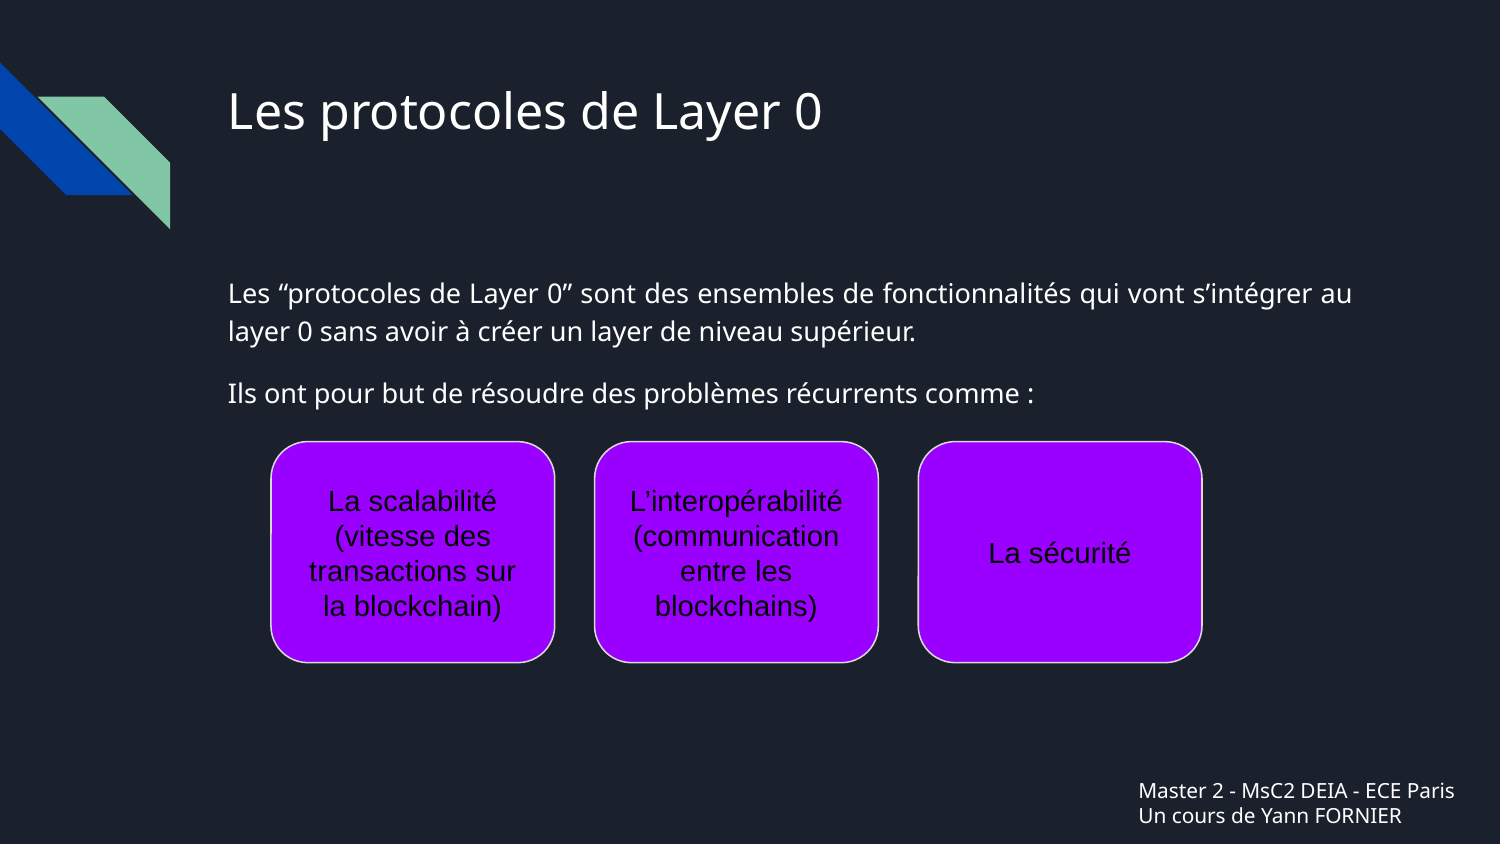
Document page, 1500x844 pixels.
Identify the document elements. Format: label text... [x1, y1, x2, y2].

title Les protocoles de Layer 0 [212, 64, 1368, 215]
text_box L’interopérabilité (communication entre les blockchains) [594, 441, 879, 663]
text_box La scalabilité (vitesse des transactions sur la blockchain) [270, 441, 555, 663]
text_box Master 2 - MsC2 DEIA - ECE Paris Un cours de Yann FORNIER [1123, 762, 1500, 843]
text_box La sécurité [918, 441, 1203, 663]
list Les “protocoles de Layer 0” sont des ensembles de fonctionnalités qui vont s’intégrer au layer 0 sans avoir à créer un layer de niveau supérieur. Ils ont pour but de résoudre des problèmes récurrents comme : [212, 257, 1368, 735]
